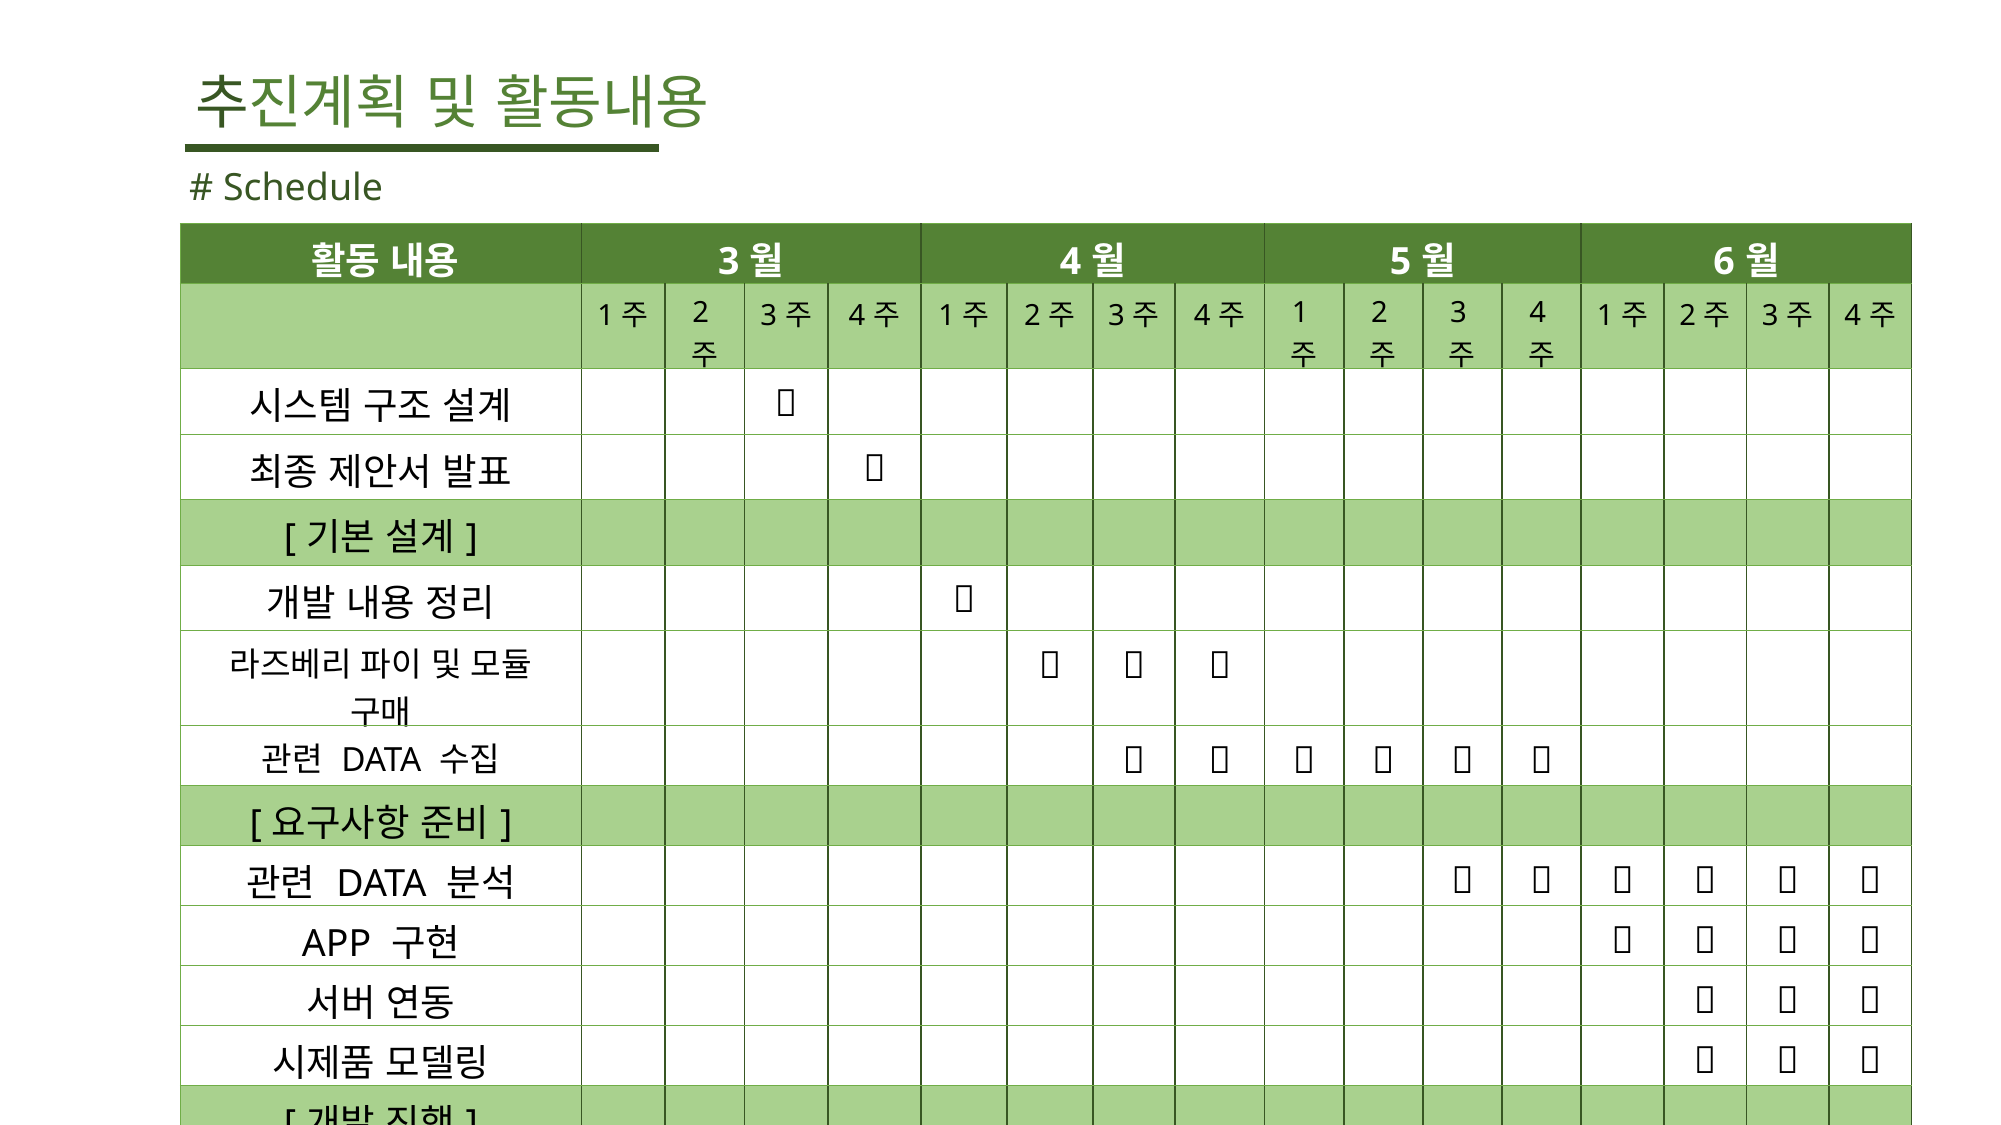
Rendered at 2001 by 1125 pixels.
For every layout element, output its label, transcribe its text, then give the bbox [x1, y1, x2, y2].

table_cell [666, 369, 744, 434]
table_cell [1424, 1026, 1501, 1085]
table_cell  [1830, 966, 1911, 1025]
table_cell [1424, 369, 1501, 434]
table_cell 2주 [1008, 284, 1092, 368]
table_cell [666, 906, 744, 965]
table_cell [666, 726, 744, 785]
table_cell [829, 906, 920, 965]
table_header 3월 [582, 224, 920, 283]
table_cell [666, 500, 744, 565]
table_cell APP 구현 [181, 906, 581, 965]
table_cell [1582, 500, 1663, 565]
table_cell [1345, 435, 1422, 499]
table_cell [666, 1086, 744, 1125]
table_cell [1830, 369, 1911, 434]
table_cell  [1665, 966, 1746, 1025]
table_cell [1265, 1026, 1343, 1085]
table_cell [745, 786, 827, 845]
table_cell [829, 966, 920, 1025]
table_header 6월 [1582, 224, 1911, 283]
table_cell [1265, 631, 1343, 725]
table_cell [666, 846, 744, 905]
table_cell [1176, 1026, 1264, 1085]
table_cell [1094, 786, 1174, 845]
table_cell  [1747, 1026, 1828, 1085]
table_cell [1008, 906, 1092, 965]
table_cell  [1582, 846, 1663, 905]
table_cell  [1830, 846, 1911, 905]
table_cell [1176, 786, 1264, 845]
table_cell [1008, 786, 1092, 845]
table_cell [1094, 500, 1174, 565]
table_cell [829, 500, 920, 565]
table_cell [1008, 1086, 1092, 1125]
table_cell 관련 DATA 수집 [181, 726, 581, 785]
table_cell 개발 내용 정리 [181, 566, 581, 630]
table_cell [1008, 966, 1092, 1025]
table_cell [1345, 786, 1422, 845]
table_cell [1747, 435, 1828, 499]
table_cell [1176, 566, 1264, 630]
table_cell [1345, 1086, 1422, 1125]
table_cell  [1424, 726, 1501, 785]
table_cell [1176, 1086, 1264, 1125]
table_cell [1265, 369, 1343, 434]
table_cell [181, 284, 581, 368]
table_cell [1176, 435, 1264, 499]
table_cell [1830, 726, 1911, 785]
table_cell  [1008, 631, 1092, 725]
table_cell [829, 726, 920, 785]
table_cell [1665, 435, 1746, 499]
table_cell [1503, 906, 1580, 965]
table_cell [1176, 369, 1264, 434]
table_cell [745, 966, 827, 1025]
text_box # Schedule [174, 155, 660, 216]
table_cell 4주 [1503, 284, 1580, 368]
table_cell [829, 1026, 920, 1085]
table_cell [829, 566, 920, 630]
table_cell [1345, 369, 1422, 434]
table_cell [1830, 566, 1911, 630]
table_cell [1424, 631, 1501, 725]
table_cell 관련 DATA 분석 [181, 846, 581, 905]
table_cell [1503, 500, 1580, 565]
table_cell 1주 [582, 284, 664, 368]
table_cell [1747, 726, 1828, 785]
table_cell [745, 846, 827, 905]
table_cell 1주 [1582, 284, 1663, 368]
table_cell [요구사항 준비] [181, 786, 581, 845]
table_cell [582, 1026, 664, 1085]
table_cell  [1503, 846, 1580, 905]
table_cell 2주 [1345, 284, 1422, 368]
table_cell 4주 [1830, 284, 1911, 368]
table_cell [1345, 966, 1422, 1025]
table_cell [1345, 846, 1422, 905]
table_cell [1424, 906, 1501, 965]
table_cell [1582, 435, 1663, 499]
table_cell [1094, 1026, 1174, 1085]
table_cell [1176, 906, 1264, 965]
table_cell [922, 726, 1006, 785]
table_cell [922, 500, 1006, 565]
table_cell [1747, 1086, 1828, 1125]
table_cell [922, 1086, 1006, 1125]
table_cell 3주 [1094, 284, 1174, 368]
table_cell [1008, 500, 1092, 565]
table_cell [1582, 1026, 1663, 1085]
table_cell [1094, 369, 1174, 434]
table_cell [1830, 631, 1911, 725]
table_cell [1503, 786, 1580, 845]
table_cell [1830, 786, 1911, 845]
table_cell [922, 906, 1006, 965]
table_cell [1094, 435, 1174, 499]
table_cell 서버 연동 [181, 966, 581, 1025]
table_cell [1265, 435, 1343, 499]
table_cell  [1265, 726, 1343, 785]
table_cell [1665, 786, 1746, 845]
table_cell [922, 966, 1006, 1025]
table_cell  [1665, 906, 1746, 965]
table_cell [582, 786, 664, 845]
table_cell [582, 1086, 664, 1125]
table_cell [1665, 726, 1746, 785]
table_cell 라즈베리 파이 및 모듈 구매 [181, 631, 581, 725]
table_cell 3주 [1424, 284, 1501, 368]
table_cell [922, 369, 1006, 434]
table_cell [829, 369, 920, 434]
table_cell [1503, 566, 1580, 630]
table_cell [582, 846, 664, 905]
table_cell [1582, 786, 1663, 845]
table_cell  [745, 369, 827, 434]
table_cell [1665, 1086, 1746, 1125]
table_cell [1582, 1086, 1663, 1125]
table_cell [1265, 846, 1343, 905]
table_cell [1582, 566, 1663, 630]
table_cell [1424, 566, 1501, 630]
table_cell  [922, 566, 1006, 630]
table_cell [1345, 566, 1422, 630]
table_cell [1665, 631, 1746, 725]
table_cell [1747, 566, 1828, 630]
table_cell [1094, 566, 1174, 630]
table_header 4월 [922, 224, 1264, 283]
table_cell 최종 제안서 발표 [181, 435, 581, 499]
table_cell 2주 [666, 284, 744, 368]
table_cell [1503, 1086, 1580, 1125]
table_cell [1830, 500, 1911, 565]
table_cell  [1747, 906, 1828, 965]
table_cell [1665, 566, 1746, 630]
table_cell [1008, 846, 1092, 905]
table_cell [922, 631, 1006, 725]
table_cell [666, 435, 744, 499]
table_cell [745, 1086, 827, 1125]
table_cell  [1424, 846, 1501, 905]
table_cell [582, 369, 664, 434]
table_cell [666, 966, 744, 1025]
table_header 5월 [1265, 224, 1580, 283]
table_cell [기본 설계] [181, 500, 581, 565]
table_cell [1830, 435, 1911, 499]
table_header 활동 내용 [181, 224, 581, 283]
table_cell 2주 [1665, 284, 1746, 368]
table_cell [1345, 1026, 1422, 1085]
table_cell [745, 500, 827, 565]
table_cell 1주 [1265, 284, 1343, 368]
table_cell  [1176, 631, 1264, 725]
table_cell [582, 500, 664, 565]
table_cell [1176, 966, 1264, 1025]
table_cell [1747, 500, 1828, 565]
table_cell [1265, 566, 1343, 630]
text_box 추진계획 및 활동내용 [180, 57, 741, 143]
table_cell [745, 631, 827, 725]
table_cell [666, 566, 744, 630]
table_cell  [1503, 726, 1580, 785]
table_cell [1665, 369, 1746, 434]
table_cell [745, 906, 827, 965]
table_cell [1176, 846, 1264, 905]
table_cell [1424, 786, 1501, 845]
table_cell  [1747, 966, 1828, 1025]
table_cell [1503, 966, 1580, 1025]
table_cell 3주 [745, 284, 827, 368]
table_cell [666, 786, 744, 845]
table_cell [개발 진행] [181, 1086, 581, 1125]
table_cell [1582, 631, 1663, 725]
table_cell 3주 [1747, 284, 1828, 368]
table_cell 시제품 모델링 [181, 1026, 581, 1085]
table_cell [745, 566, 827, 630]
table_cell [582, 966, 664, 1025]
table_cell [1424, 435, 1501, 499]
table_cell [582, 631, 664, 725]
table_cell [829, 786, 920, 845]
table_cell [745, 1026, 827, 1085]
table_cell [1582, 726, 1663, 785]
table_cell [829, 631, 920, 725]
table_cell [745, 435, 827, 499]
table_cell [1747, 786, 1828, 845]
table_cell [1265, 906, 1343, 965]
table_cell  [1094, 631, 1174, 725]
table_cell [1008, 726, 1092, 785]
table_cell [1265, 1086, 1343, 1125]
table_cell [1665, 500, 1746, 565]
table_cell [1424, 1086, 1501, 1125]
table_cell [1424, 966, 1501, 1025]
table_cell  [1665, 1026, 1746, 1085]
table_cell [1582, 369, 1663, 434]
table_cell  [1094, 726, 1174, 785]
table_cell [1094, 966, 1174, 1025]
table_cell  [829, 435, 920, 499]
table_cell [1008, 435, 1092, 499]
table_cell [922, 846, 1006, 905]
table_cell  [1345, 726, 1422, 785]
table_cell [1345, 906, 1422, 965]
table_cell [1265, 786, 1343, 845]
table_cell  [1582, 906, 1663, 965]
table_cell [1503, 631, 1580, 725]
table_cell  [1665, 846, 1746, 905]
table_cell [1008, 566, 1092, 630]
table_cell 1주 [922, 284, 1006, 368]
table_cell [1747, 369, 1828, 434]
table_cell  [1830, 1026, 1911, 1085]
table_cell [829, 846, 920, 905]
table_cell [922, 1026, 1006, 1085]
table_cell [666, 1026, 744, 1085]
table_cell [1094, 1086, 1174, 1125]
table_cell [1830, 1086, 1911, 1125]
table_cell [1582, 966, 1663, 1025]
table_cell [582, 906, 664, 965]
table_cell [1094, 846, 1174, 905]
table_cell [745, 726, 827, 785]
table_cell [1503, 435, 1580, 499]
table_cell  [1176, 726, 1264, 785]
table_cell [1008, 369, 1092, 434]
table_cell [1008, 1026, 1092, 1085]
table_cell [582, 435, 664, 499]
table_cell  [1830, 906, 1911, 965]
table_cell [1345, 631, 1422, 725]
table_cell [1345, 500, 1422, 565]
table_cell [1424, 500, 1501, 565]
table_cell [1176, 500, 1264, 565]
table_cell [1503, 369, 1580, 434]
table_cell [1094, 906, 1174, 965]
table_cell  [1747, 846, 1828, 905]
table_cell [582, 726, 664, 785]
table_cell [1503, 1026, 1580, 1085]
table_cell [1265, 500, 1343, 565]
table_cell 4주 [829, 284, 920, 368]
table_cell [1747, 631, 1828, 725]
table_cell 시스템 구조 설계 [181, 369, 581, 434]
table_cell [829, 1086, 920, 1125]
table_cell 4주 [1176, 284, 1264, 368]
table_cell [582, 566, 664, 630]
table_cell [922, 435, 1006, 499]
table_cell [1265, 966, 1343, 1025]
table_cell [666, 631, 744, 725]
table_cell [922, 786, 1006, 845]
